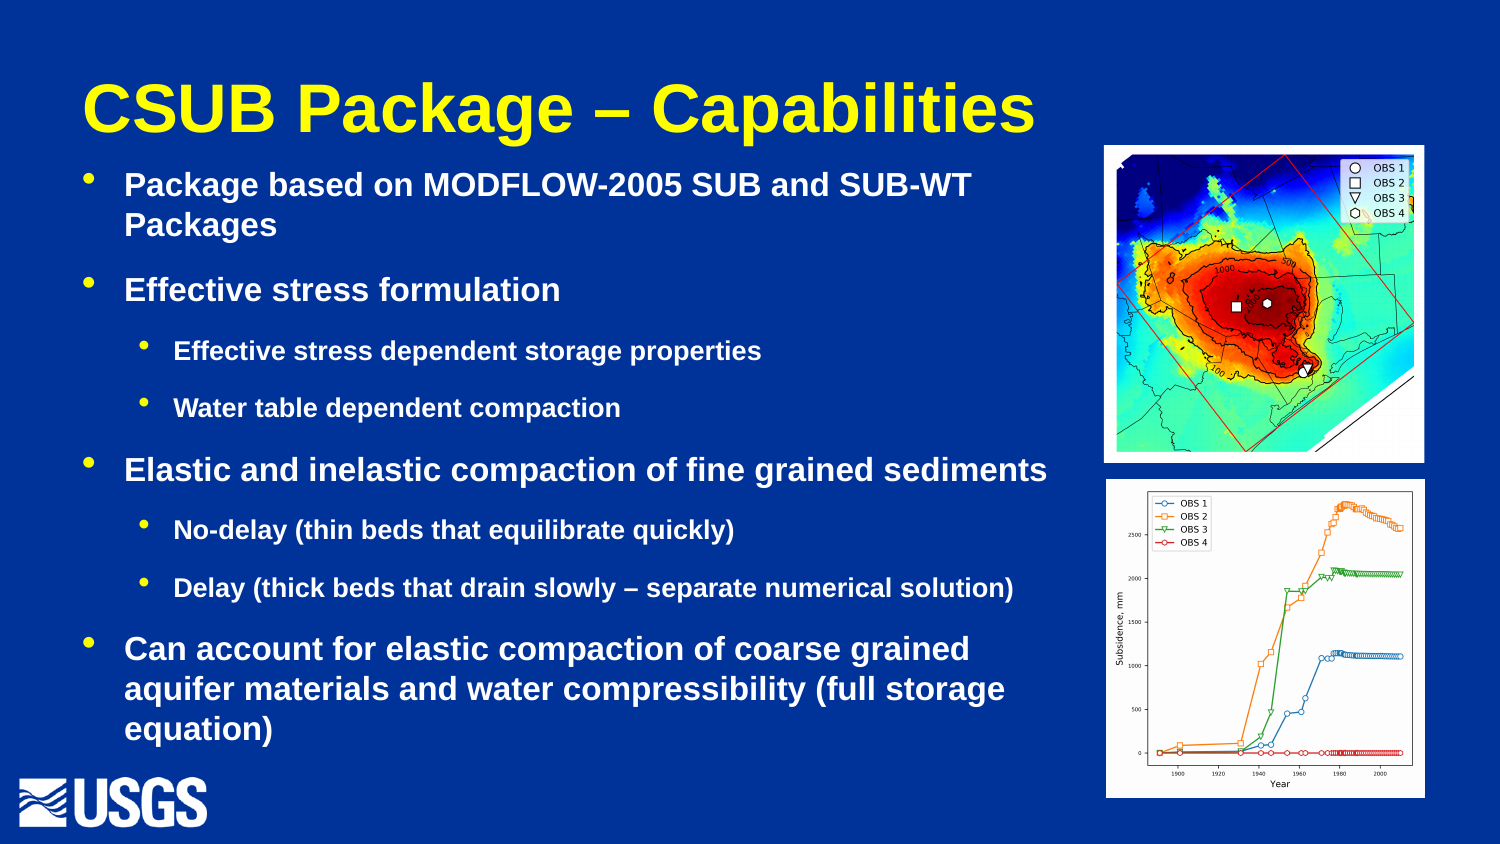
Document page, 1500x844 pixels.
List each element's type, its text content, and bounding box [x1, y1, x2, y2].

picture [1103, 144, 1425, 464]
title CSUB Package – Capabilities [74, 61, 1425, 157]
picture [1106, 479, 1425, 798]
list Package based on MODFLOW-2005 SUB and SUB-WT Packages Effective stress formulation Effective stress dependent storage properties Water table dependent compaction Elastic and inelastic compaction of fine grained sediments No-delay (thin beds that equilibrate quickly) Delay (thick beds that drain slowly – separate numerical solution) Can account for elastic compaction of coarse grained aquifer materials and water compressibility (full storage equation) [73, 155, 1062, 828]
